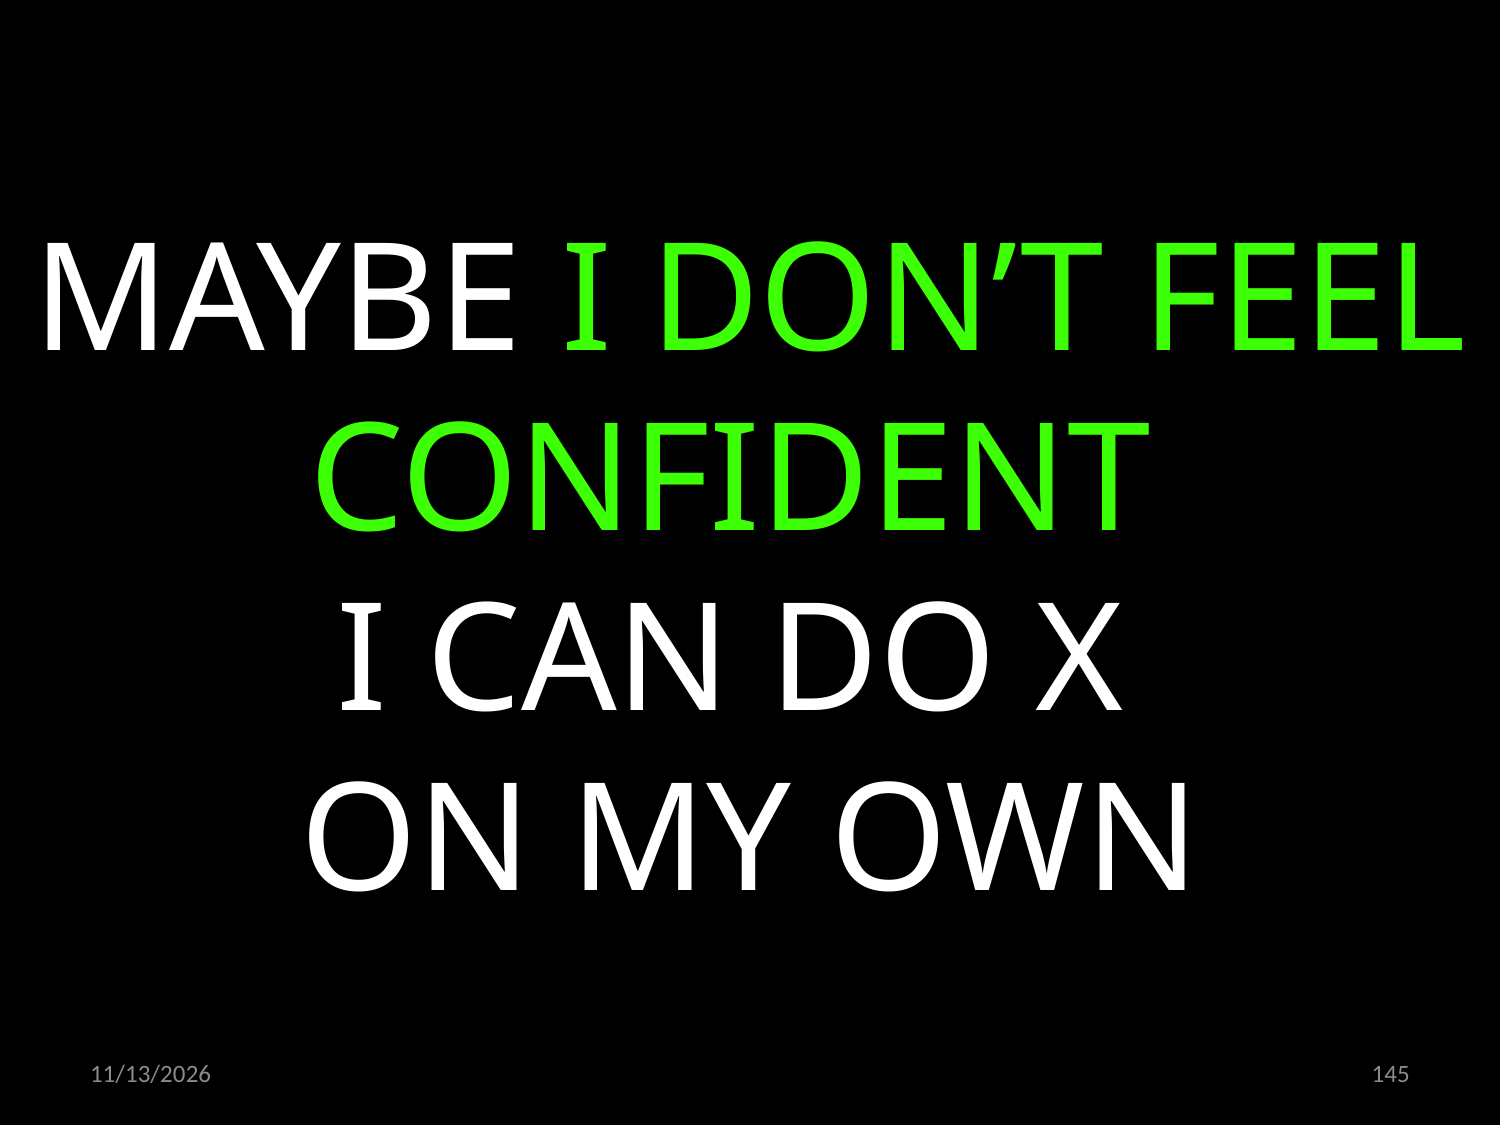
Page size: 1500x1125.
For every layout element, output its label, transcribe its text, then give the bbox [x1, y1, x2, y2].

slide_number 145 [1074, 1042, 1425, 1103]
text_box MAYBE I DON’T FEEL CONFIDENT I CAN DO X ON MY OWN [0, 193, 1500, 295]
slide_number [75, 1042, 425, 1103]
